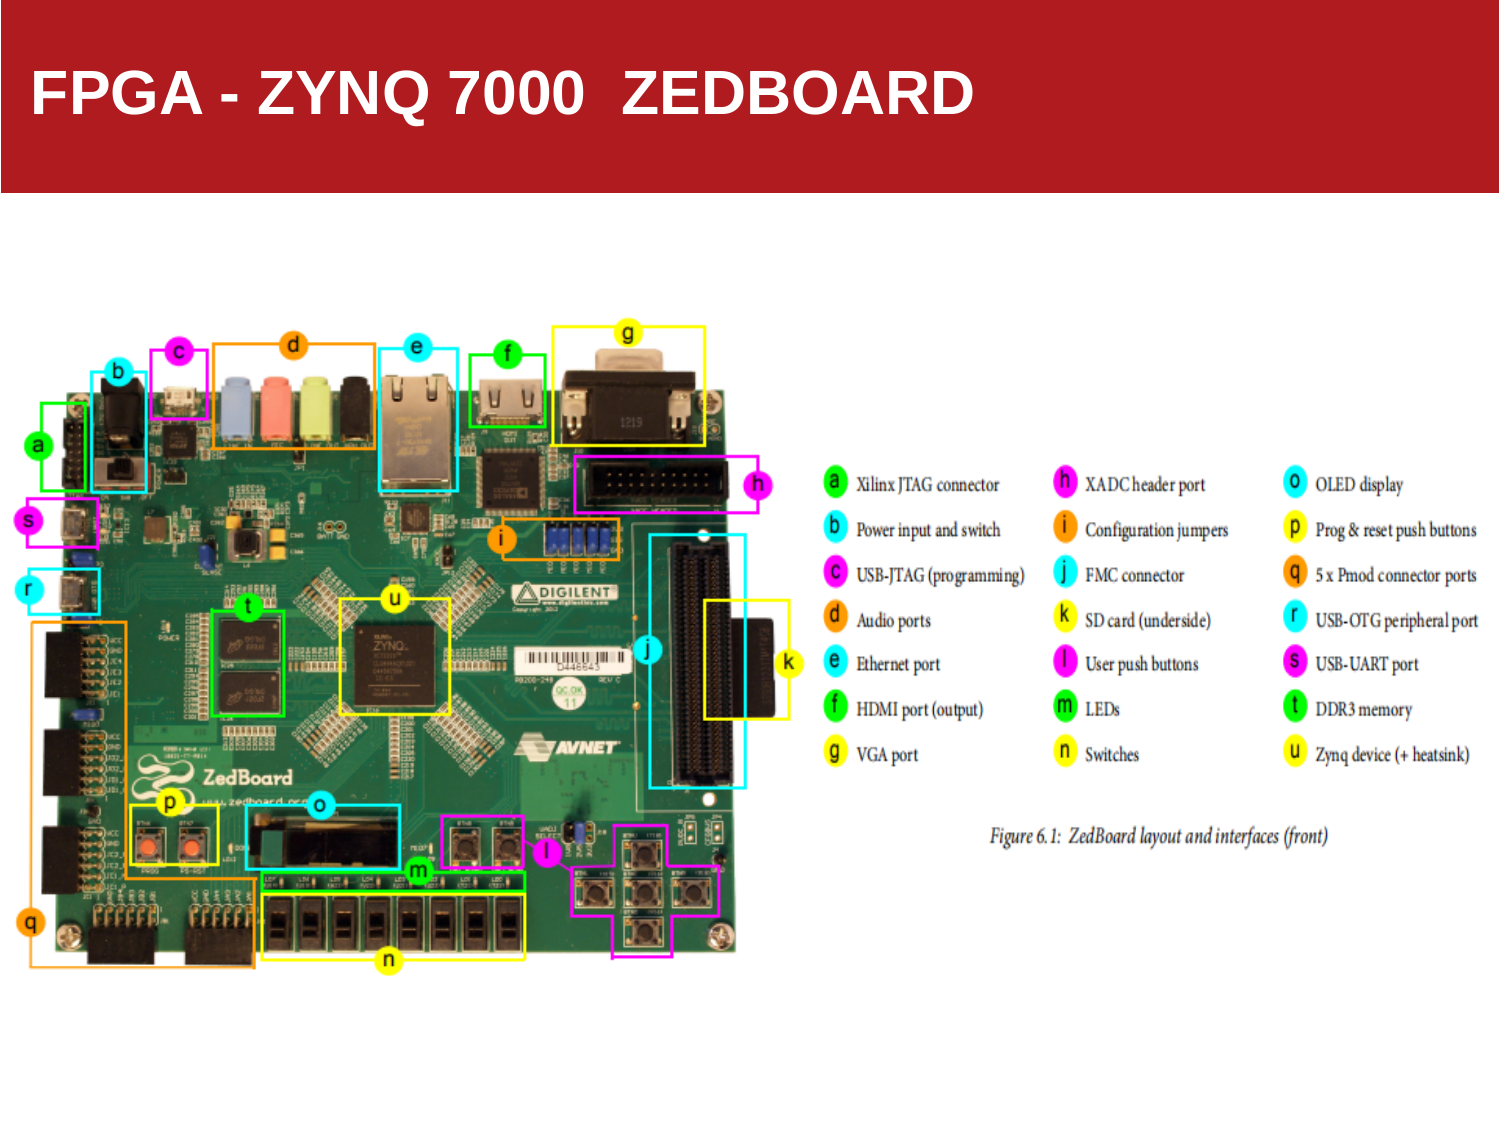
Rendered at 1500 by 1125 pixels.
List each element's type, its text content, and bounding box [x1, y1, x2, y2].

title FPGA - ZYNQ 7000 ZEDBOARD [0, 0, 1500, 195]
picture [0, 291, 1500, 1006]
